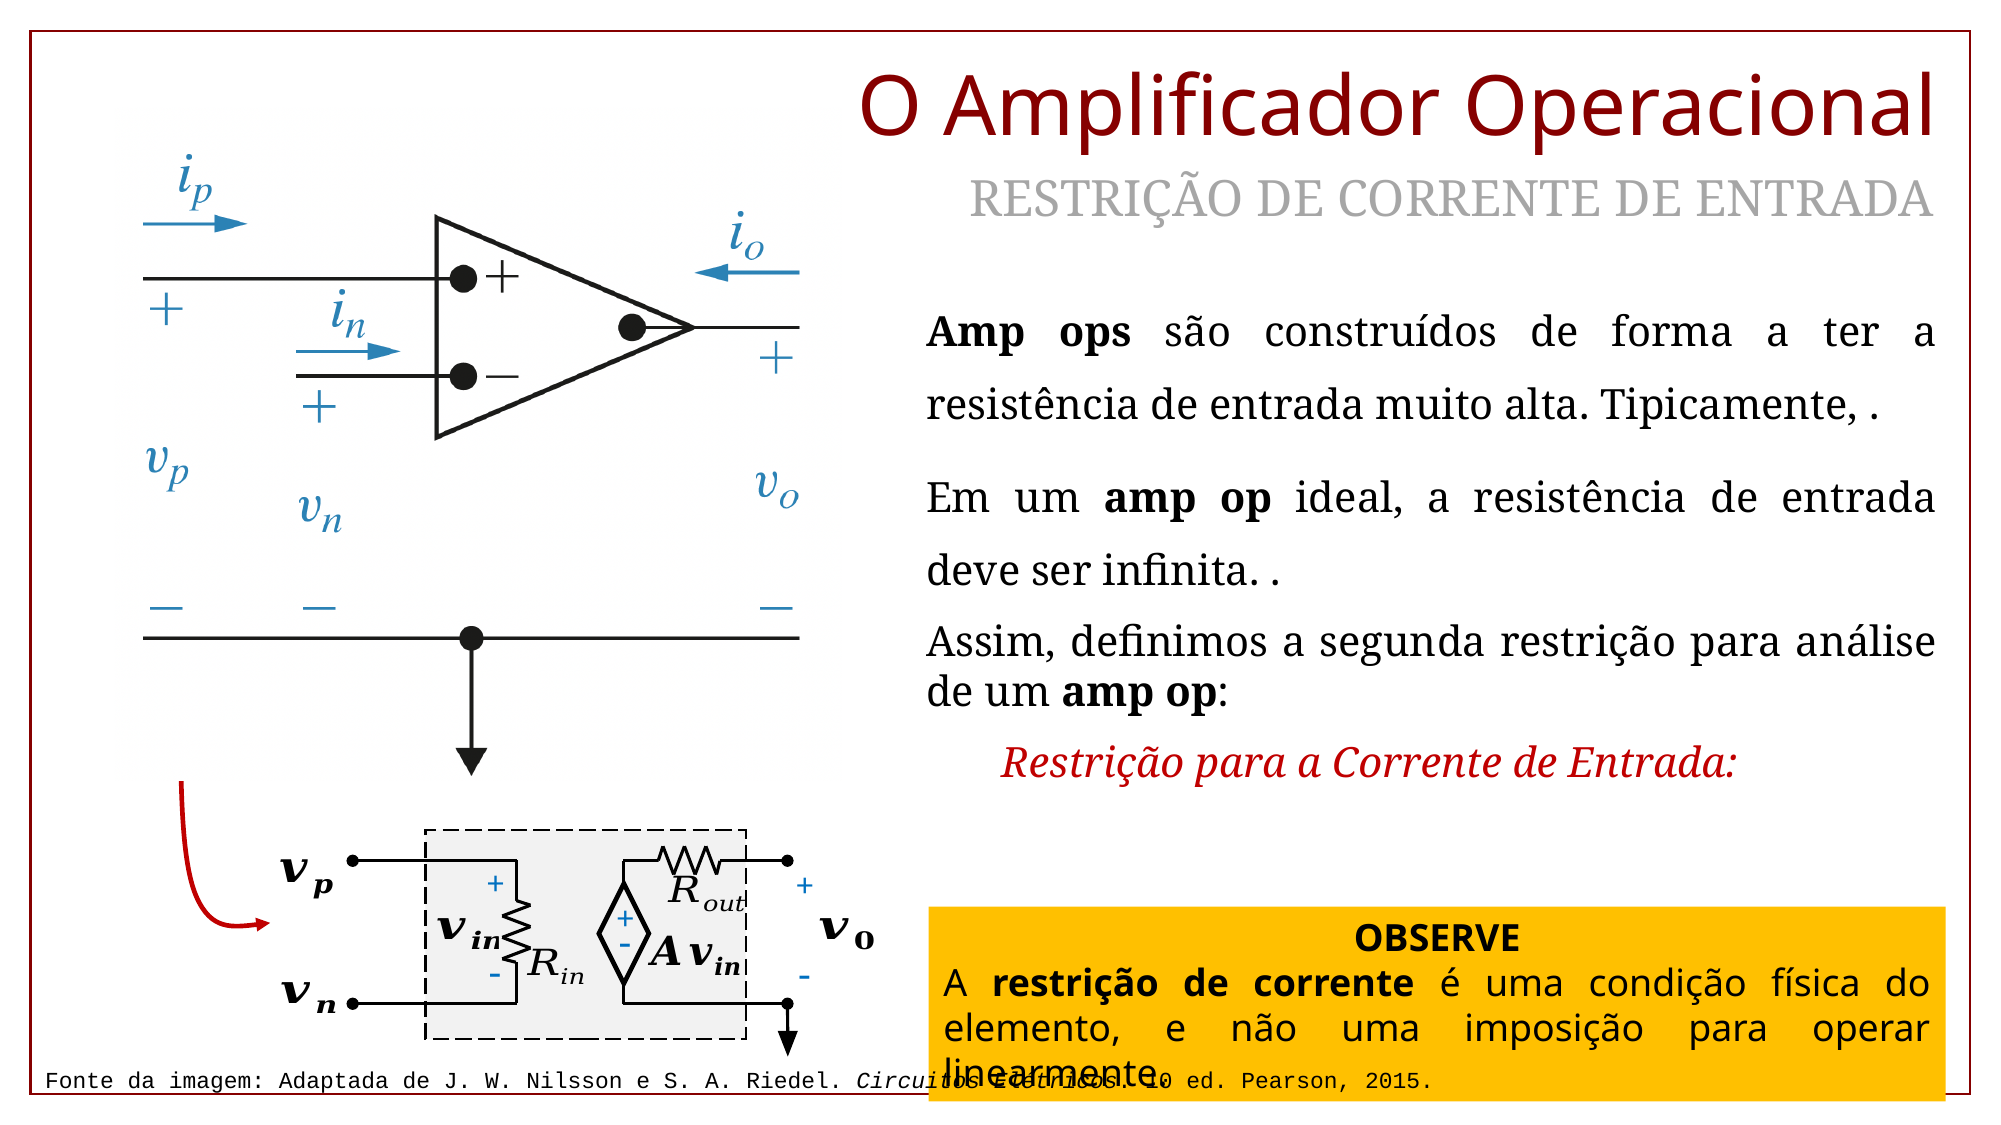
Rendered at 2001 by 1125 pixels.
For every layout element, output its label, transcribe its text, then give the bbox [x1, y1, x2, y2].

text_box Fonte da imagem: Adaptada de J. W. Nilsson e S. A. Riedel. Circuitos Elétricos. 10 ed. Pearson, 2015. [30, 1058, 1920, 1101]
text_box [29, 30, 1971, 1095]
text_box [180, 716, 876, 1054]
picture [114, 107, 842, 781]
text_box RESTRIÇÃO DE CORRENTE DE ENTRADA [904, 159, 1950, 234]
text_box O Amplificador Operacional [449, 65, 1950, 159]
text_box OBSERVE A restrição de corrente é uma condição física do elemento, e não uma imposição para operar linearmente. [928, 906, 1946, 1102]
